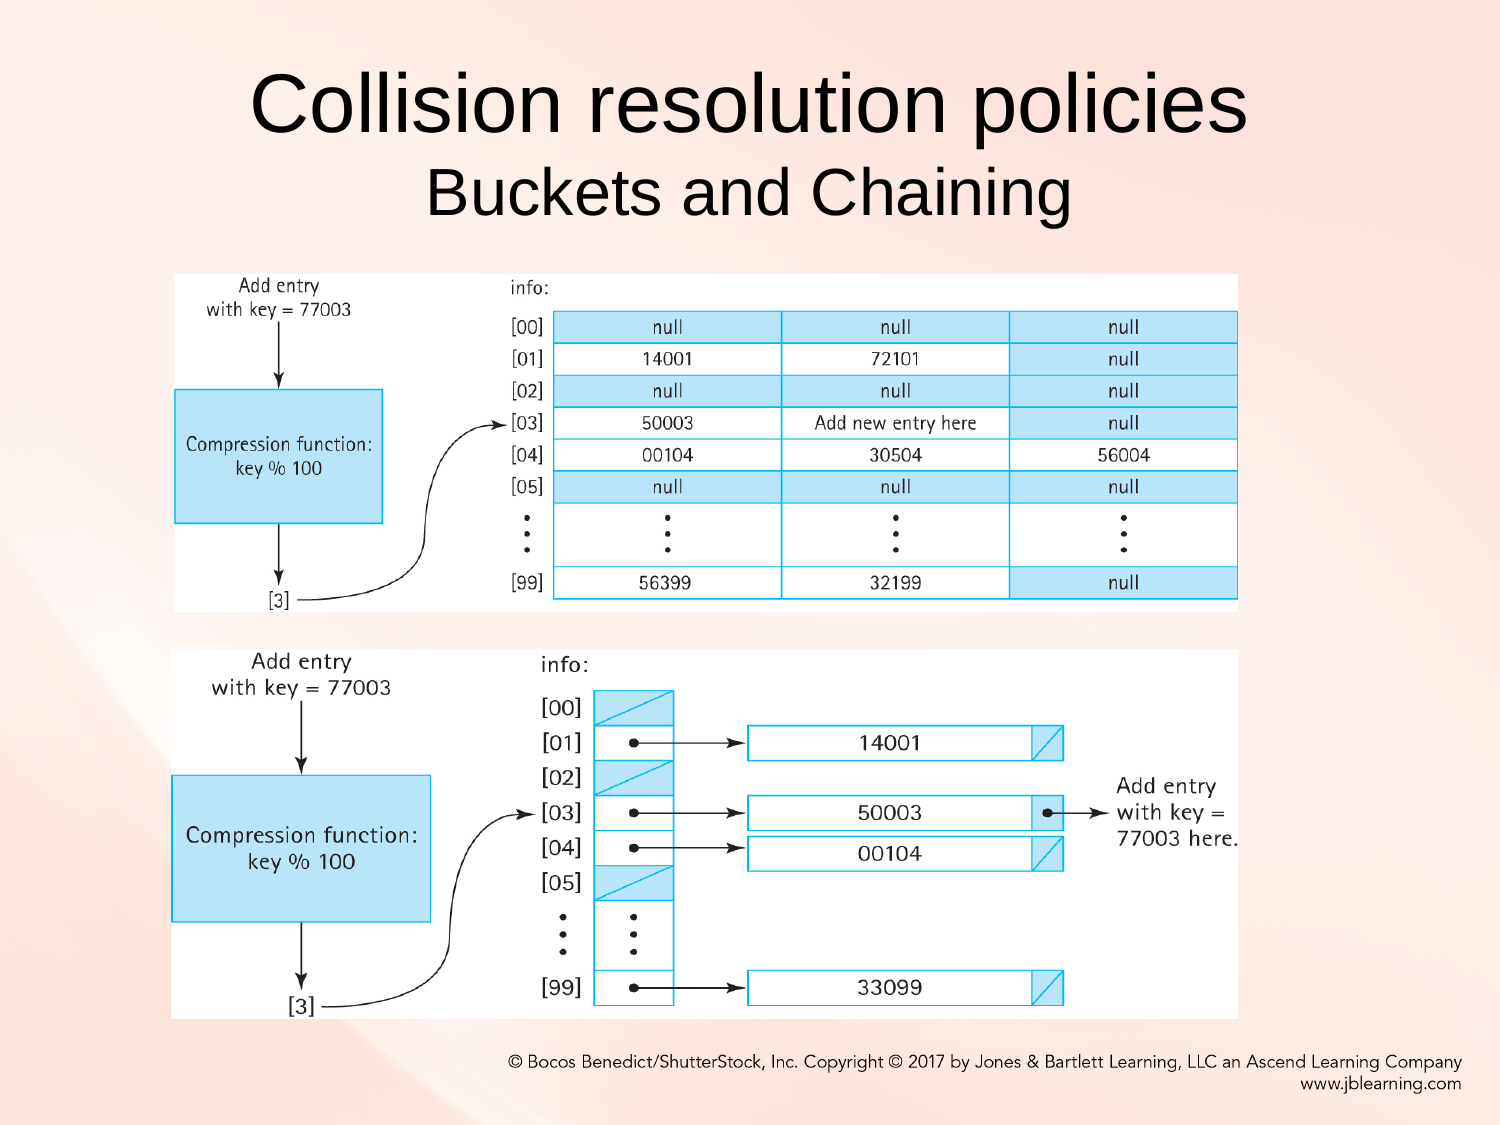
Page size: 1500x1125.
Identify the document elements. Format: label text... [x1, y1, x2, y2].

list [174, 274, 1238, 612]
title Collision resolution policies Buckets and Chaining [75, 45, 1425, 233]
picture [0, 0, 1500, 1125]
